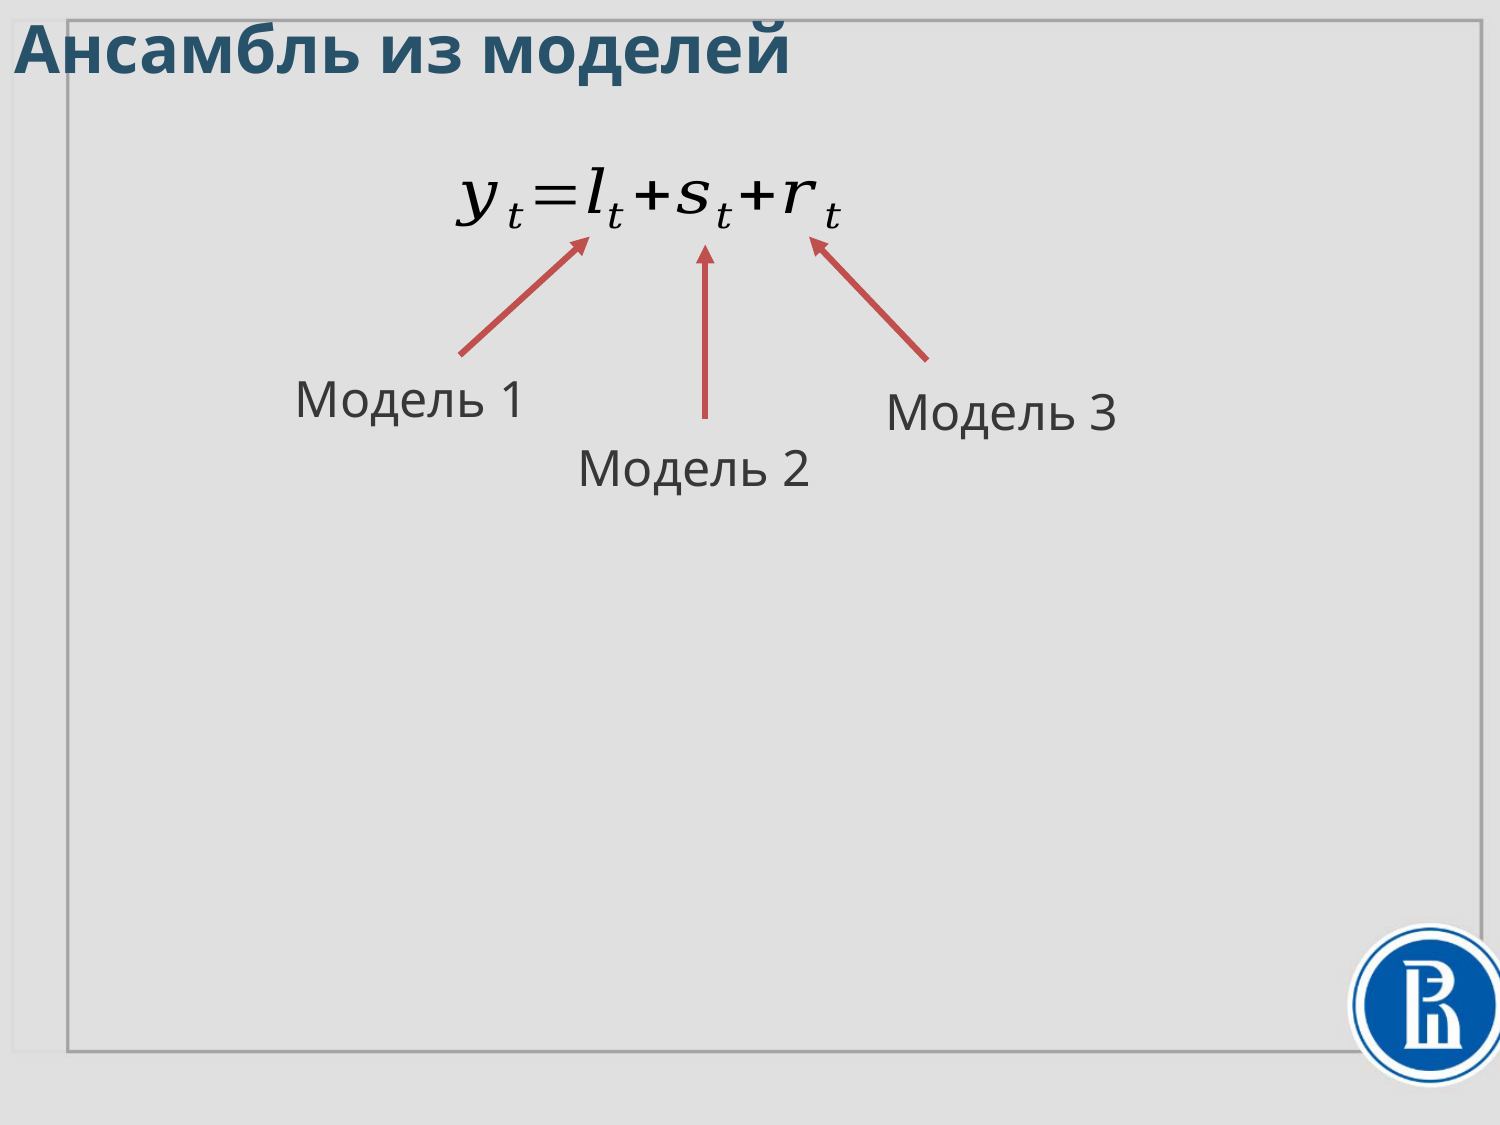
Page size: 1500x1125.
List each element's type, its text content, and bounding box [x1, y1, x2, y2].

picture [0, 96, 1500, 1125]
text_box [459, 236, 590, 356]
text_box Модель 3 [792, 373, 1211, 448]
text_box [808, 236, 928, 361]
text_box Модель 1 [242, 360, 581, 436]
text_box Модель 2 [524, 429, 864, 505]
text_box Ансамбль из моделей [0, 0, 1500, 96]
